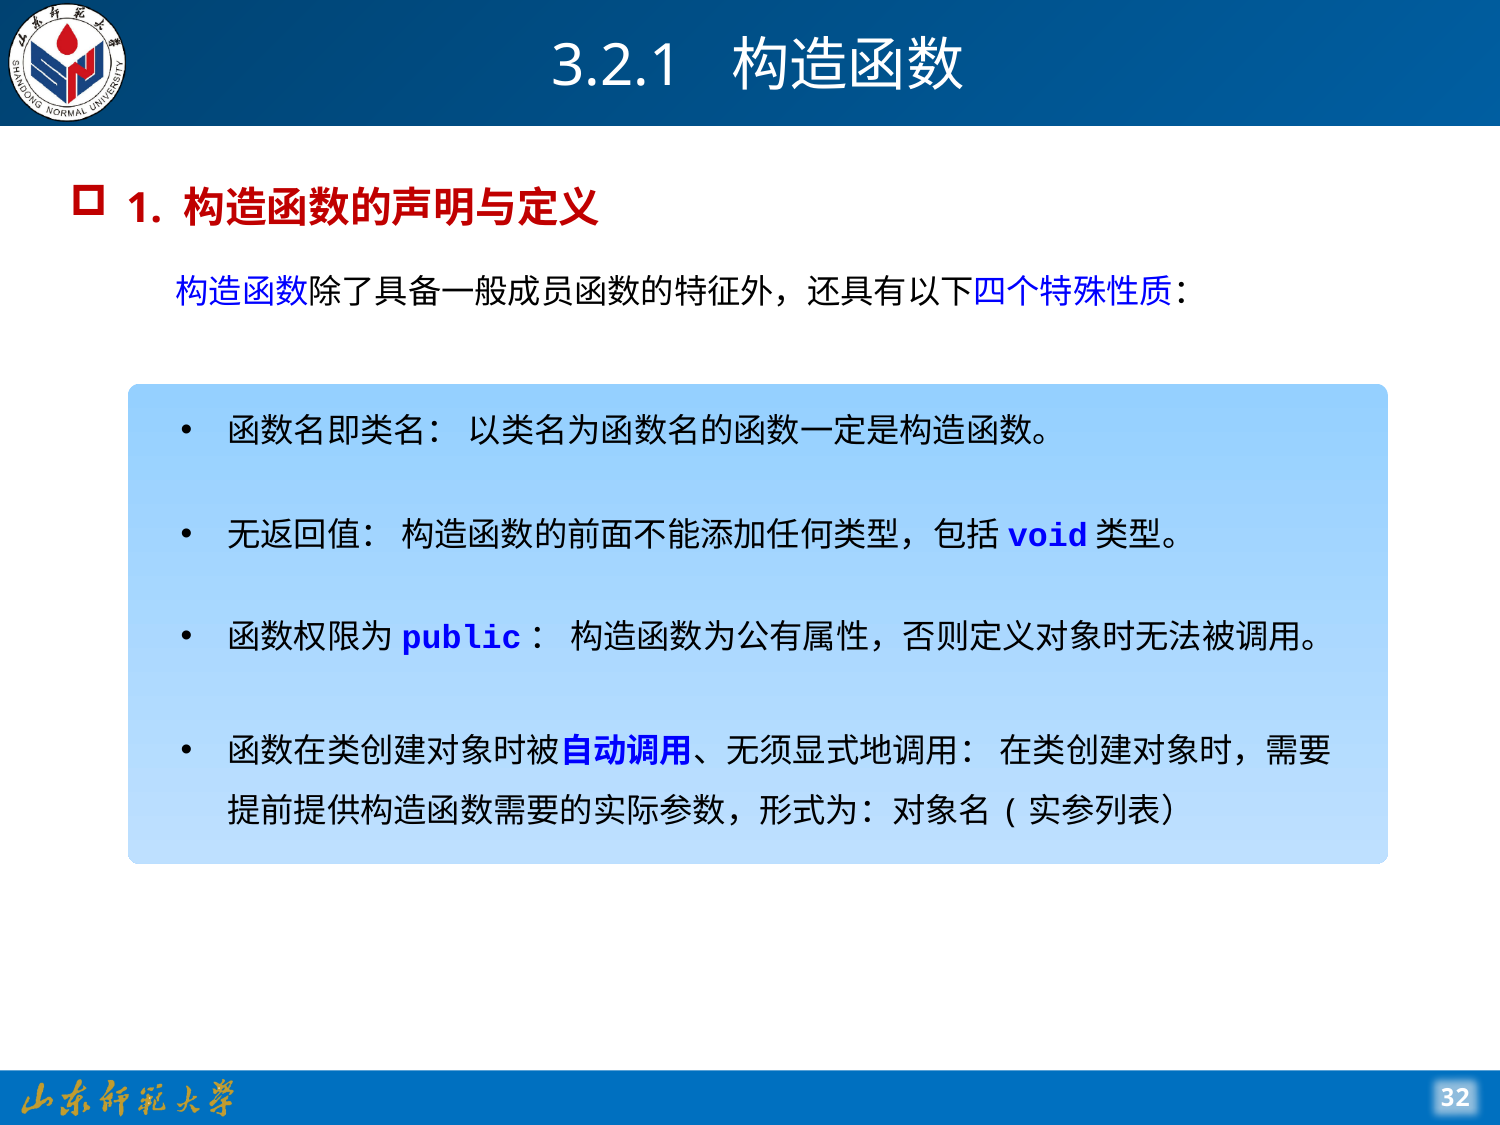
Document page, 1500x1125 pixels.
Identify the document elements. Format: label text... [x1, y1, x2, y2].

title 3.2.1 构造函数 [127, 0, 1388, 133]
text_box [126, 382, 1389, 865]
text_box 构造函数除了具备一般成员函数的特征外，还具有以下四个特殊性质： [160, 263, 1222, 318]
text_box 1. 构造函数的声明与定义 [55, 173, 1228, 238]
text_box 函数名即类名： 以类名为函数名的函数一定是构造函数。 [165, 401, 1296, 457]
text_box 函数权限为public： 构造函数为公有属性，否则定义对象时无法被调用。 [165, 608, 1367, 663]
text_box 函数在类创建对象时被自动调用、无须显式地调用： 在类创建对象时，需要提前提供构造函数需要的实际参数，形式为：对象名(实参列表） [165, 701, 1350, 837]
text_box 无返回值： 构造函数的前面不能添加任何类型，包括void类型。 [165, 505, 1296, 561]
picture [0, 0, 127, 130]
